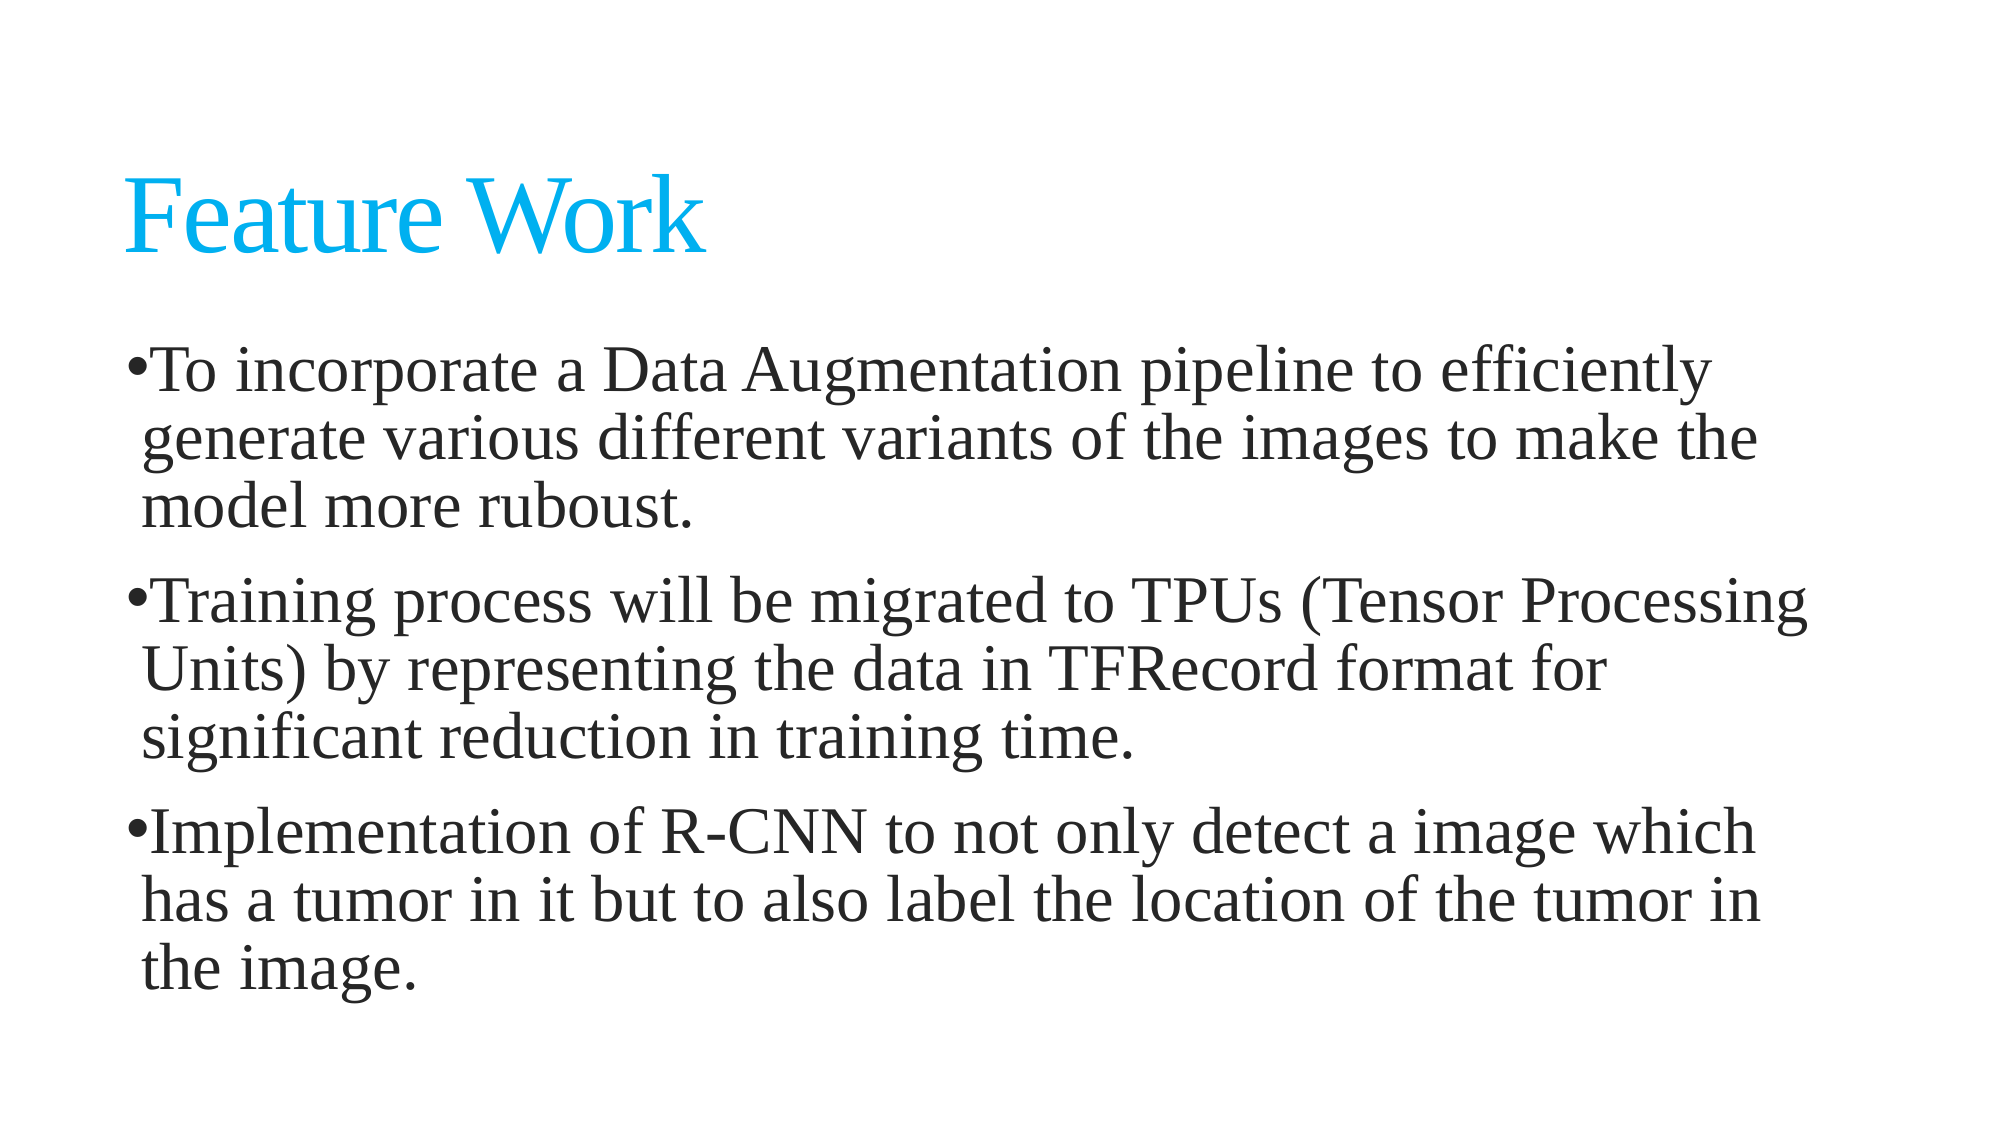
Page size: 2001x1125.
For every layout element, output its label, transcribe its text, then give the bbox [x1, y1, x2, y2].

list To incorporate a Data Augmentation pipeline to efficiently generate various different variants of the images to make the model more ruboust. Training process will be migrated to TPUs (Tensor Processing Units) by representing the data in TFRecord format for significant reduction in training time. Implementation of R-CNN to not only detect a image which has a tumor in it but to also label the location of the tumor in the image. [111, 329, 1876, 948]
title Feature Work [107, 81, 1875, 354]
